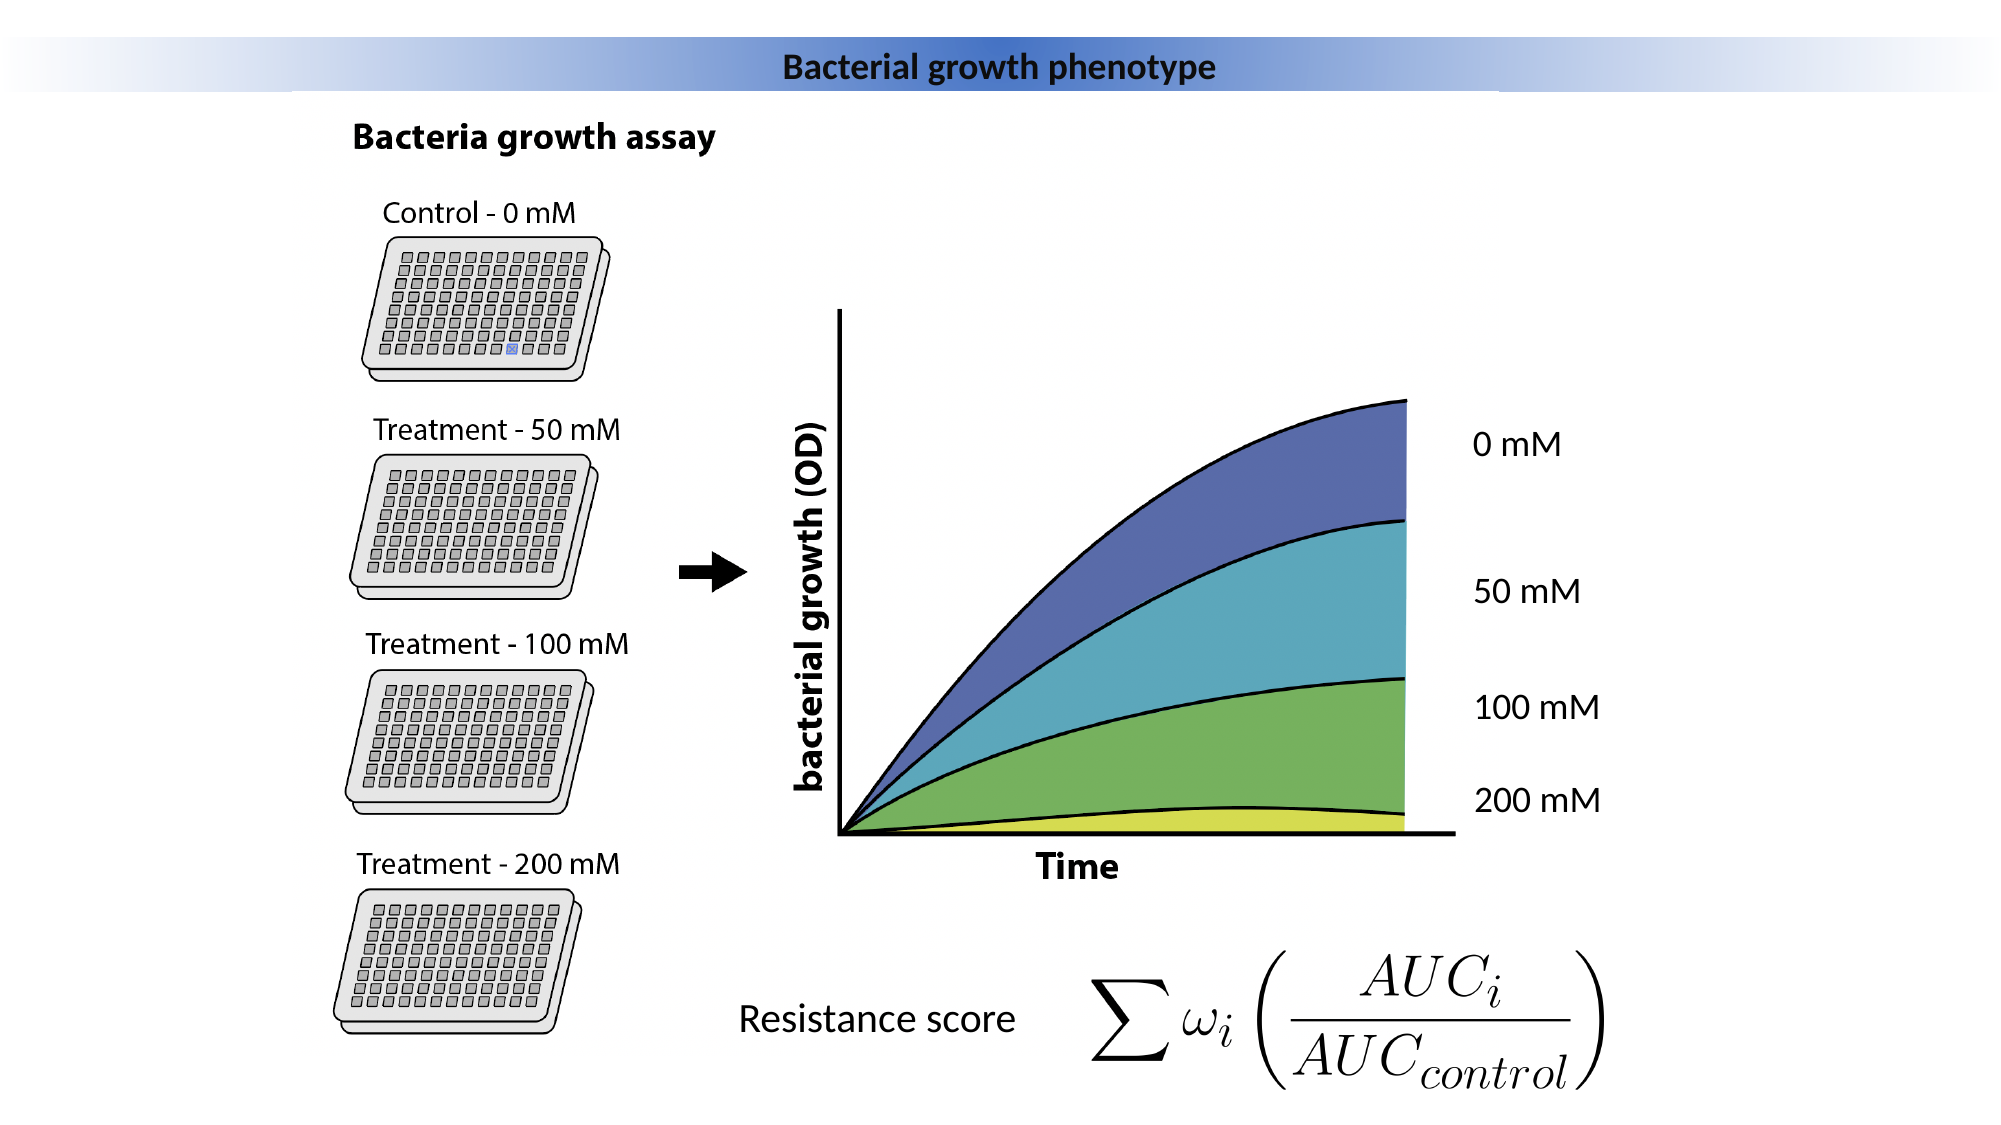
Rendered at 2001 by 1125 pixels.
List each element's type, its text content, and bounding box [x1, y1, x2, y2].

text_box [292, 91, 1618, 1056]
text_box Bacterial growth phenotype [0, 37, 2000, 93]
picture [1088, 950, 1604, 1090]
